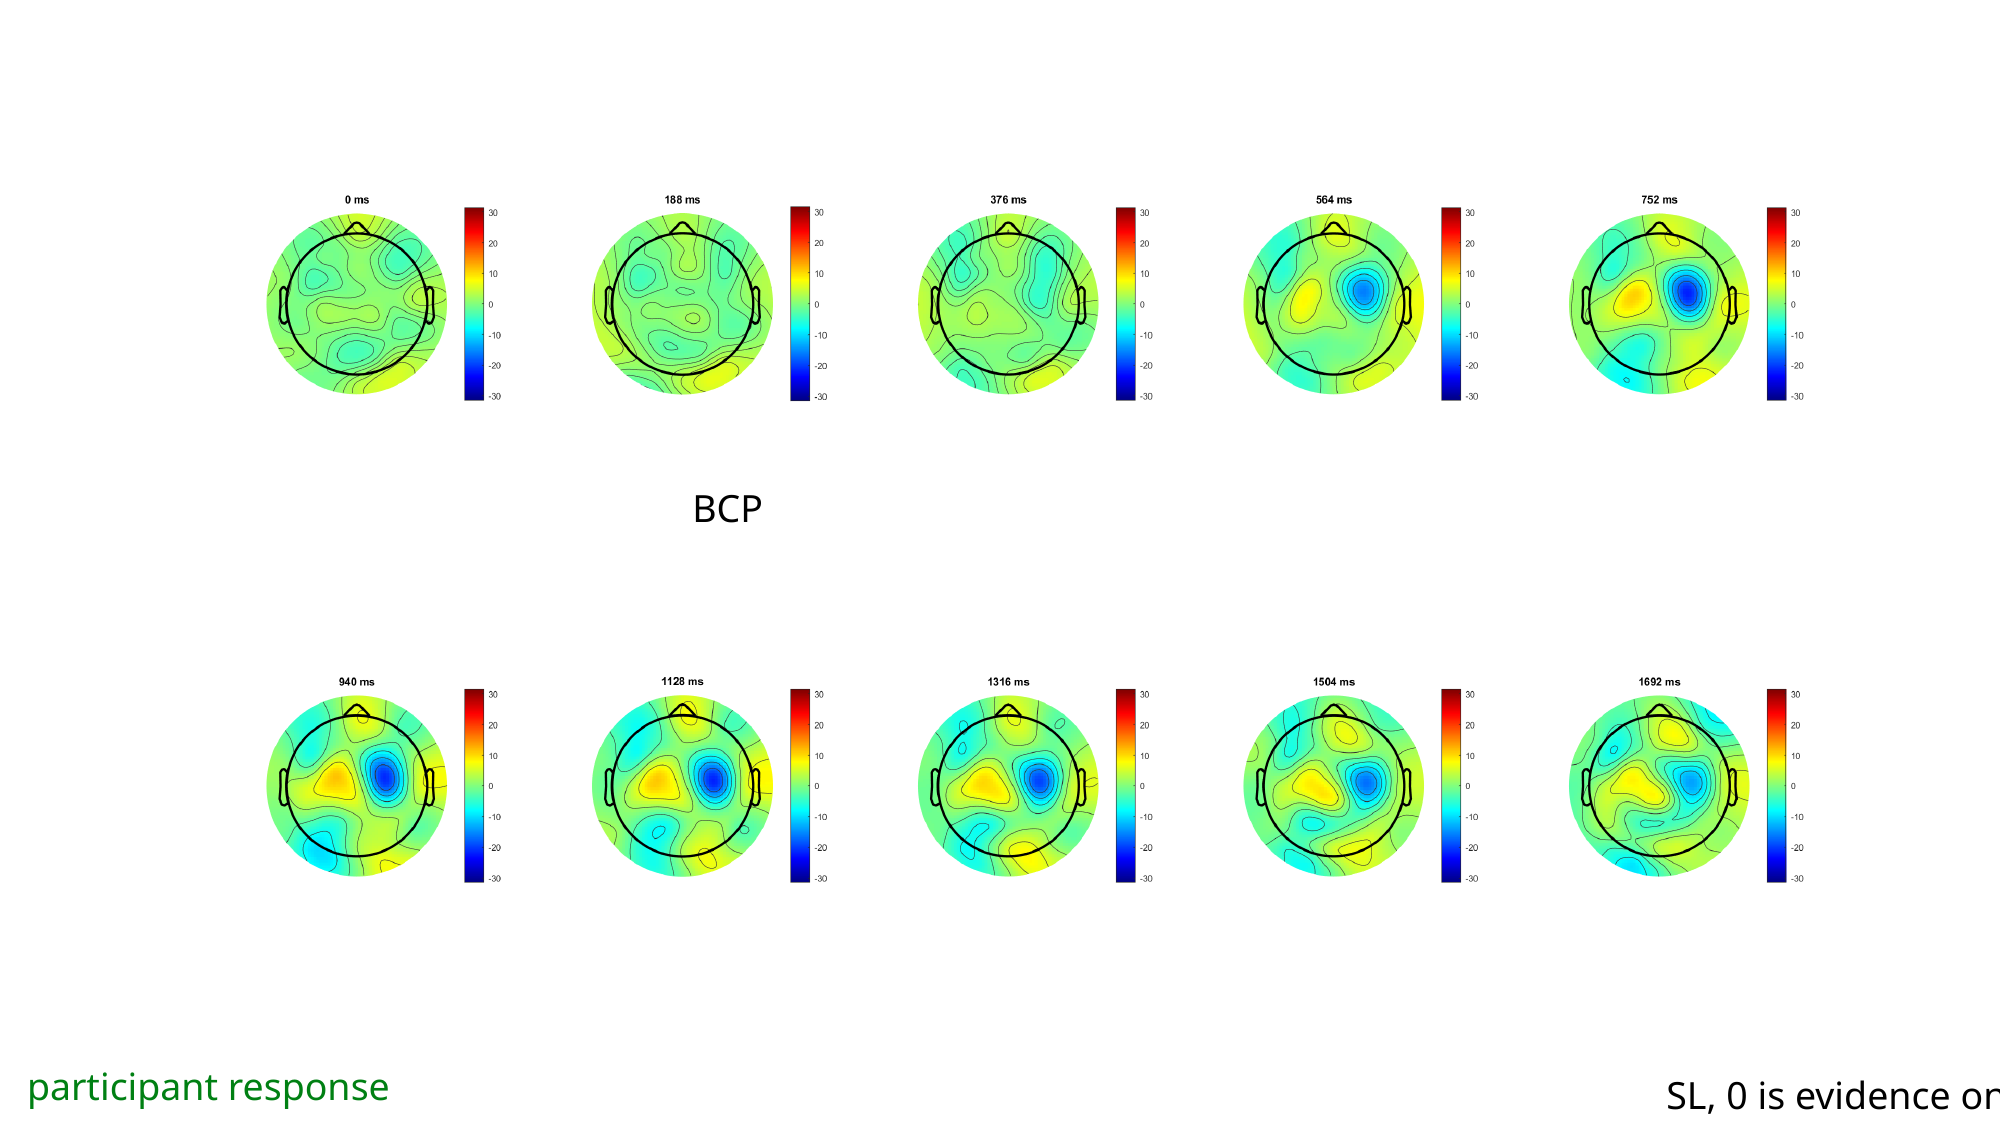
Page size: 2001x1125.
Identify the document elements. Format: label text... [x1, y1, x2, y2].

text_box SL, 0 is evidence on [1651, 1072, 2000, 1125]
text_box participant response [12, 1072, 1021, 1116]
picture [0, 53, 2000, 1072]
